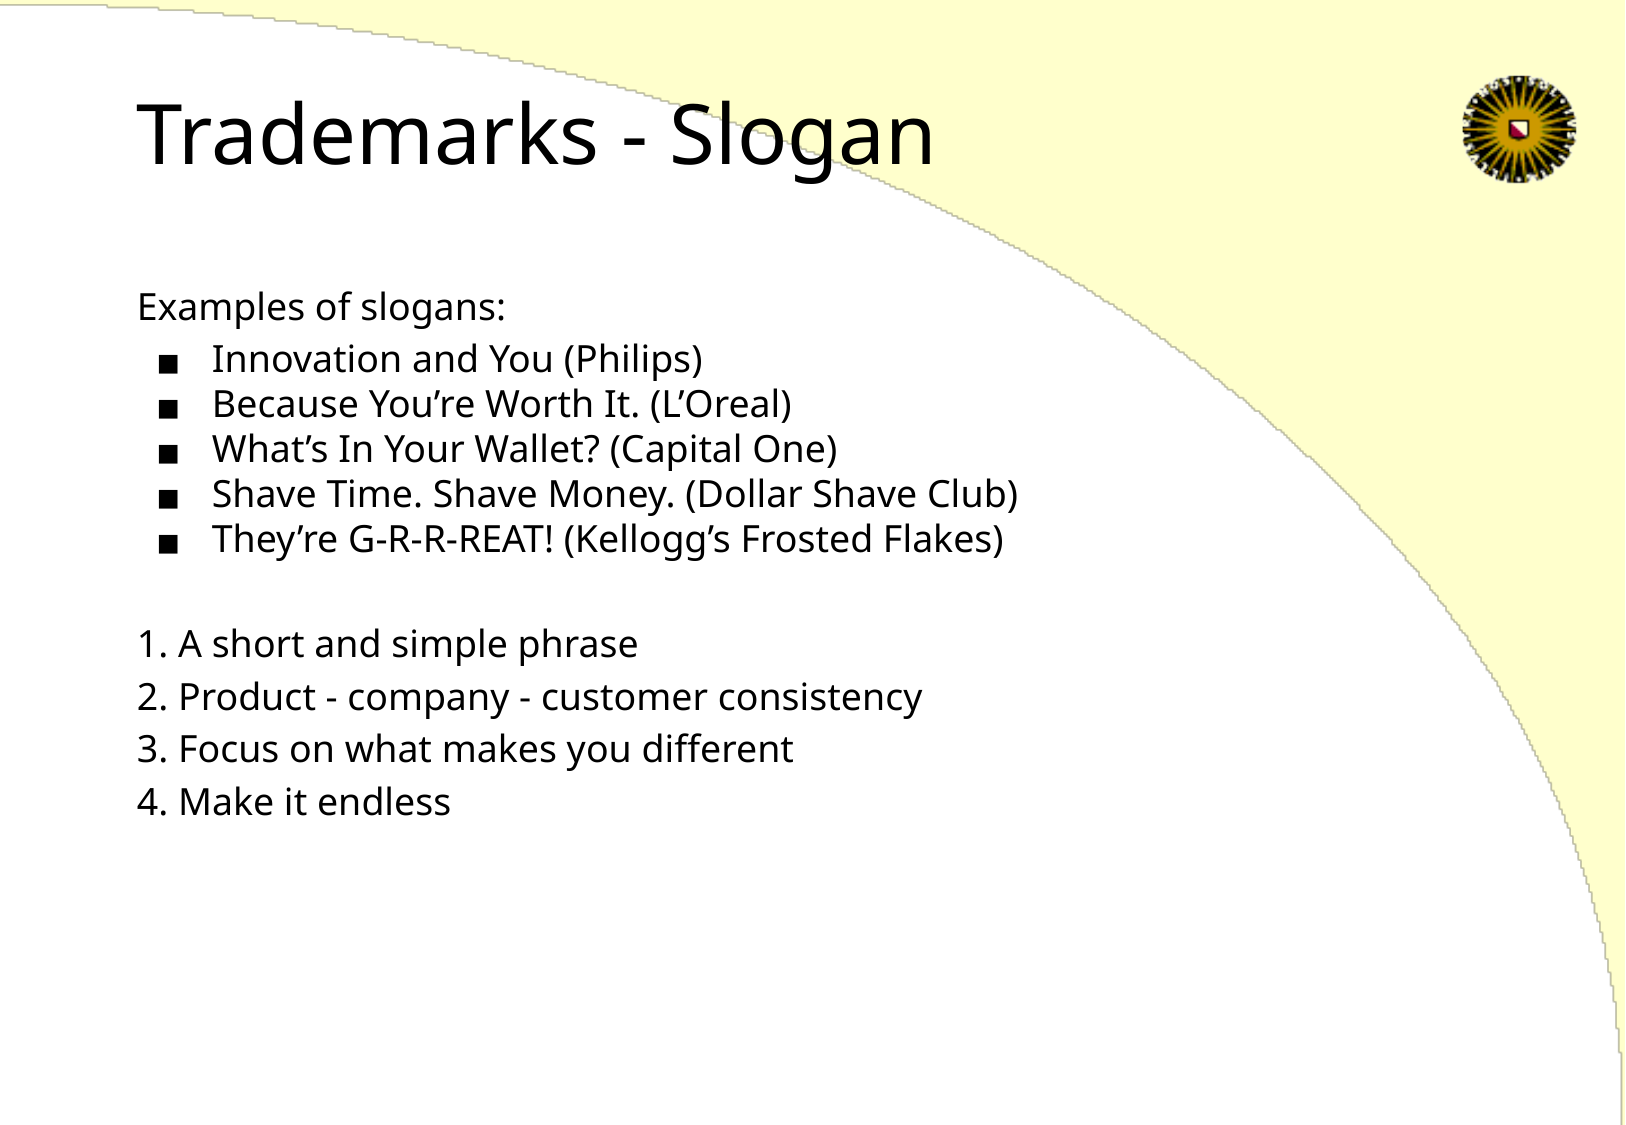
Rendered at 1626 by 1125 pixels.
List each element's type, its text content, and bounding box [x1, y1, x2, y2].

picture [0, 3, 1625, 1125]
title Trademarks - Slogan [121, 37, 1436, 225]
list Examples of slogans: Innovation and You (Philips) Because You’re Worth It. (L’Oreal) What’s In Your Wallet? (Capital One) Shave Time. Shave Money. (Dollar Shave Club) They’re G-R-R-REAT! (Kellogg’s Frosted Flakes) 1. A short and simple phrase 2. Product - company - customer consistency 3. Focus on what makes you different 4. Make it endless [121, 275, 1504, 1088]
